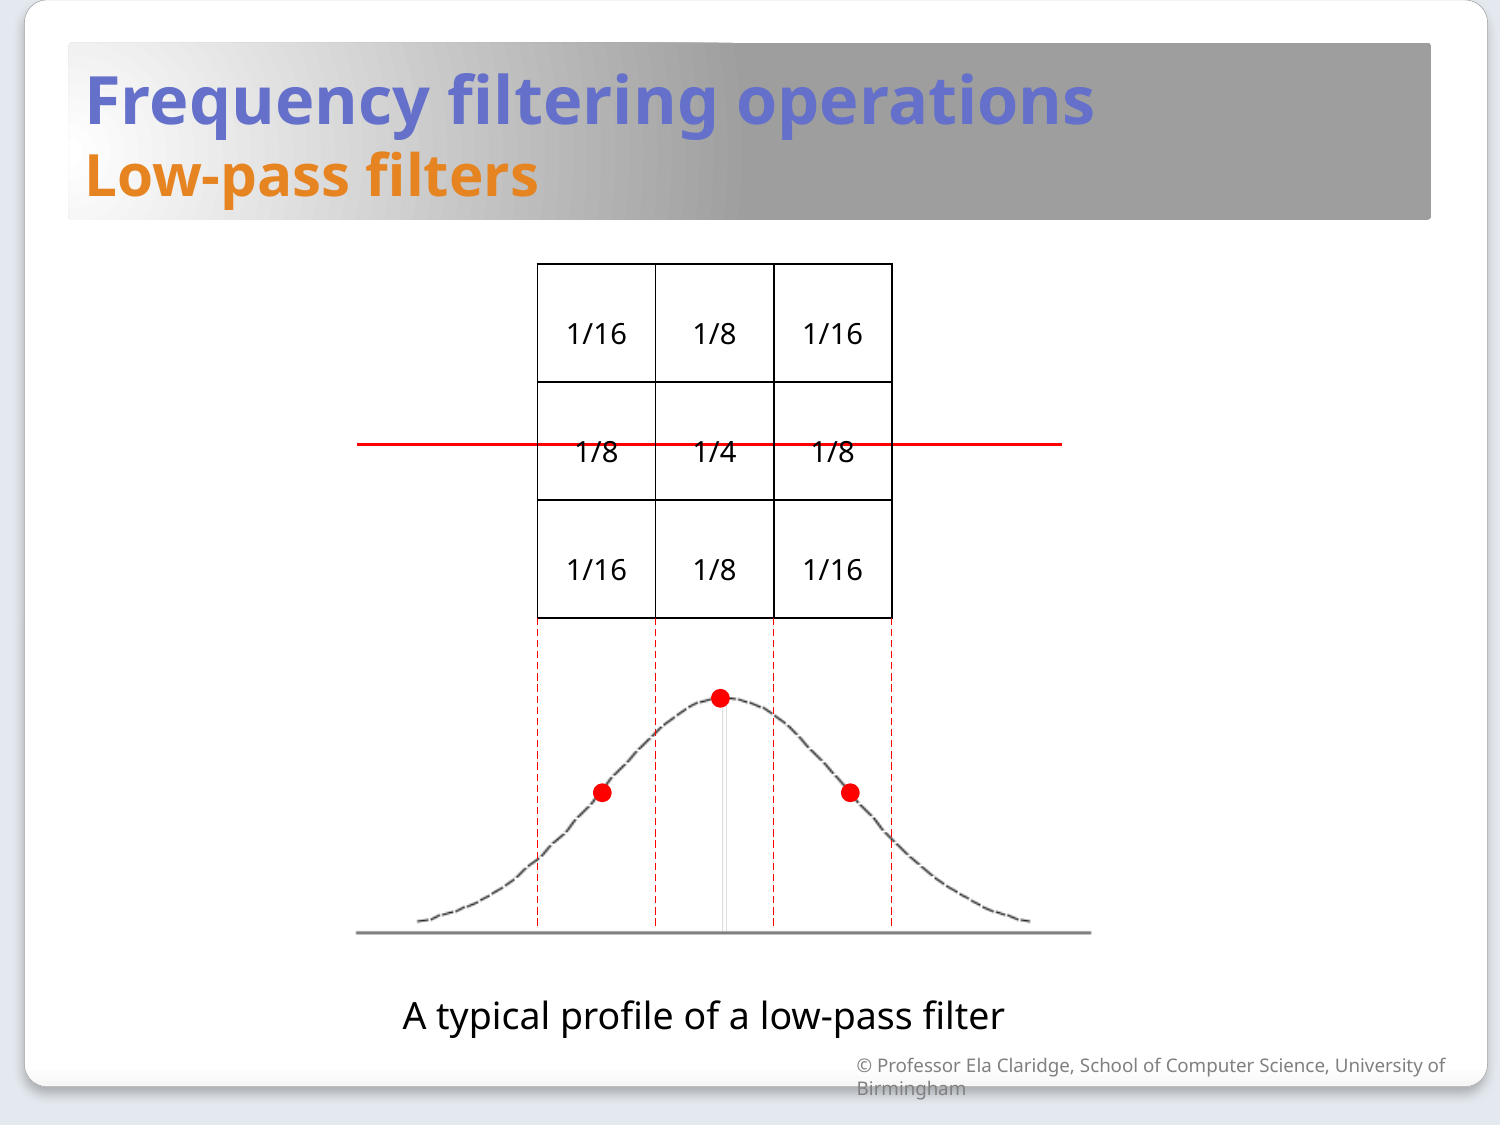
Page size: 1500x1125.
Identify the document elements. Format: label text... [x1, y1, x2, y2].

table_header 1/16 [538, 265, 655, 381]
picture [324, 680, 1128, 951]
title Frequency filtering operations Low-pass filters [76, 42, 1420, 216]
table_cell 1/16 [775, 501, 891, 617]
table_cell 1/8 [775, 383, 891, 499]
table_cell 1/8 [656, 501, 773, 617]
table_header 1/8 [656, 265, 773, 381]
table_cell 1/4 [656, 383, 773, 499]
table_cell 1/8 [538, 383, 655, 499]
table_header 1/16 [775, 265, 891, 381]
text_box A typical profile of a low-pass filter [394, 984, 1014, 1045]
table_cell 1/16 [538, 501, 655, 617]
